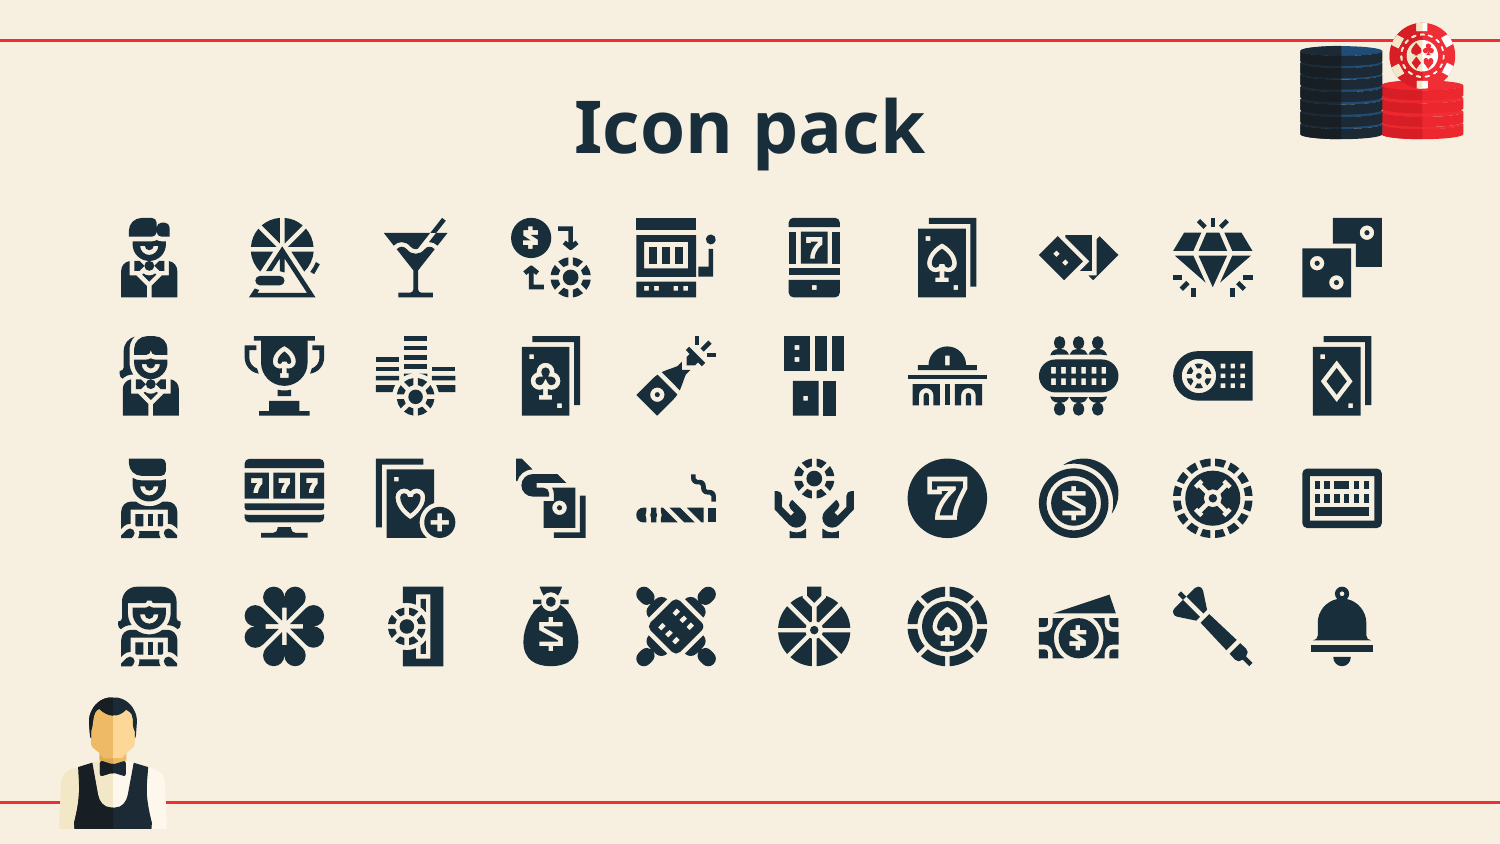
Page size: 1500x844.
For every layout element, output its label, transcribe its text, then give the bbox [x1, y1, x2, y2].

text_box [1171, 586, 1253, 667]
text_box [1172, 217, 1253, 298]
text_box [532, 336, 581, 406]
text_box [244, 586, 325, 667]
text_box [387, 586, 444, 667]
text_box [1038, 234, 1119, 281]
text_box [635, 586, 717, 667]
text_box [1302, 217, 1383, 298]
text_box [535, 367, 556, 386]
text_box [117, 586, 181, 667]
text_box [375, 335, 456, 416]
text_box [1310, 586, 1374, 667]
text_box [636, 474, 717, 523]
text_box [783, 335, 845, 416]
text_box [244, 458, 325, 538]
text_box [521, 346, 570, 416]
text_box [1038, 594, 1119, 659]
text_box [1038, 335, 1119, 416]
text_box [244, 335, 325, 416]
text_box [777, 586, 851, 667]
title Icon pack [118, 77, 1382, 172]
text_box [515, 458, 586, 539]
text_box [375, 458, 456, 539]
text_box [120, 458, 178, 539]
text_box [907, 586, 988, 667]
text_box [1302, 468, 1383, 529]
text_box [1038, 458, 1119, 539]
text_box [1172, 350, 1253, 401]
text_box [907, 458, 988, 539]
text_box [1300, 22, 1464, 140]
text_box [774, 458, 855, 539]
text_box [119, 335, 180, 416]
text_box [636, 335, 717, 416]
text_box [636, 217, 717, 298]
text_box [917, 217, 977, 298]
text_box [510, 217, 591, 298]
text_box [907, 346, 988, 406]
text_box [523, 586, 579, 667]
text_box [120, 217, 178, 298]
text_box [788, 217, 841, 298]
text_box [1172, 458, 1253, 539]
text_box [248, 217, 321, 298]
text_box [383, 217, 448, 298]
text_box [1312, 335, 1372, 416]
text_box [58, 697, 168, 829]
